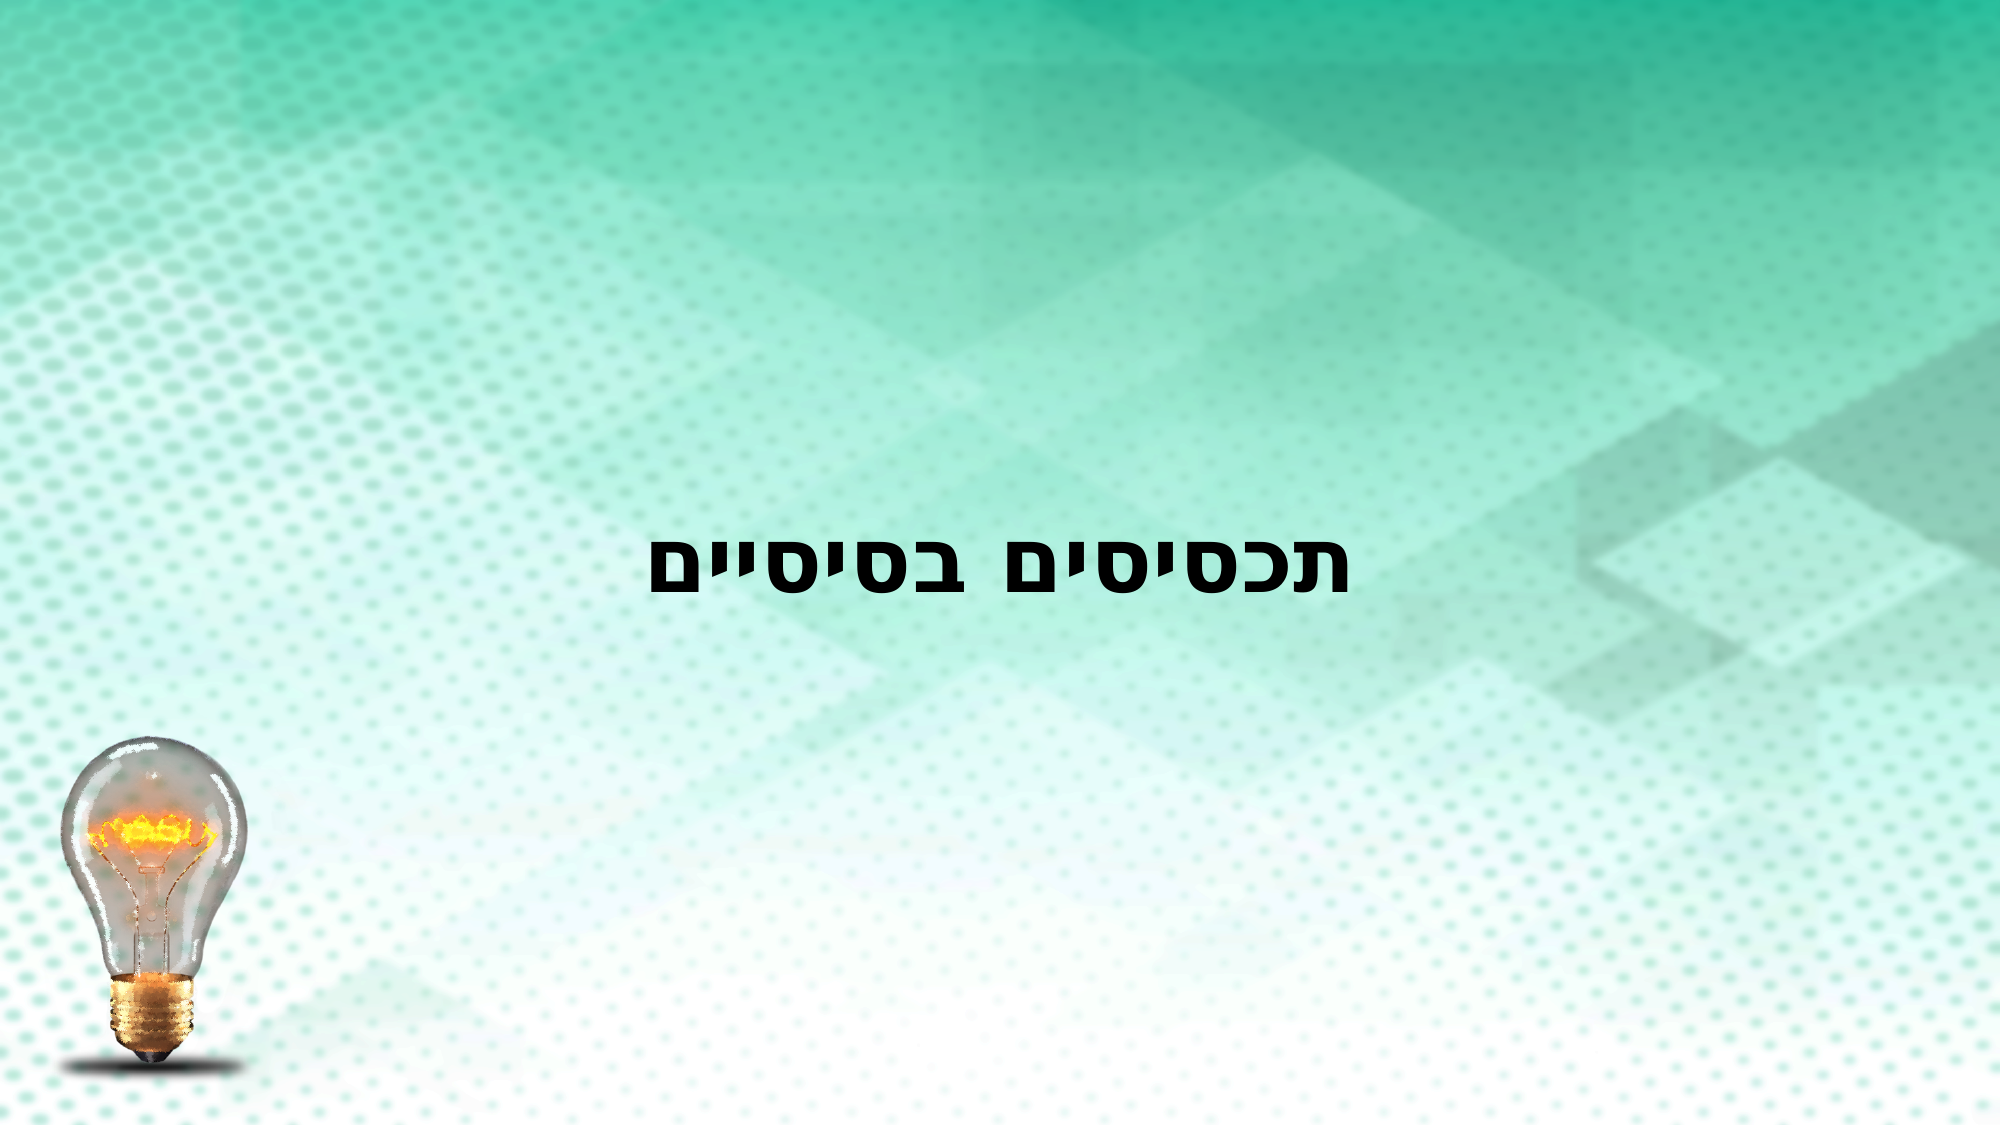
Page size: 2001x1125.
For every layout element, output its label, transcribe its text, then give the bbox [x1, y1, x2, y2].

picture [0, 0, 2000, 1125]
title תכסיסים בסיסיים [137, 453, 1863, 672]
